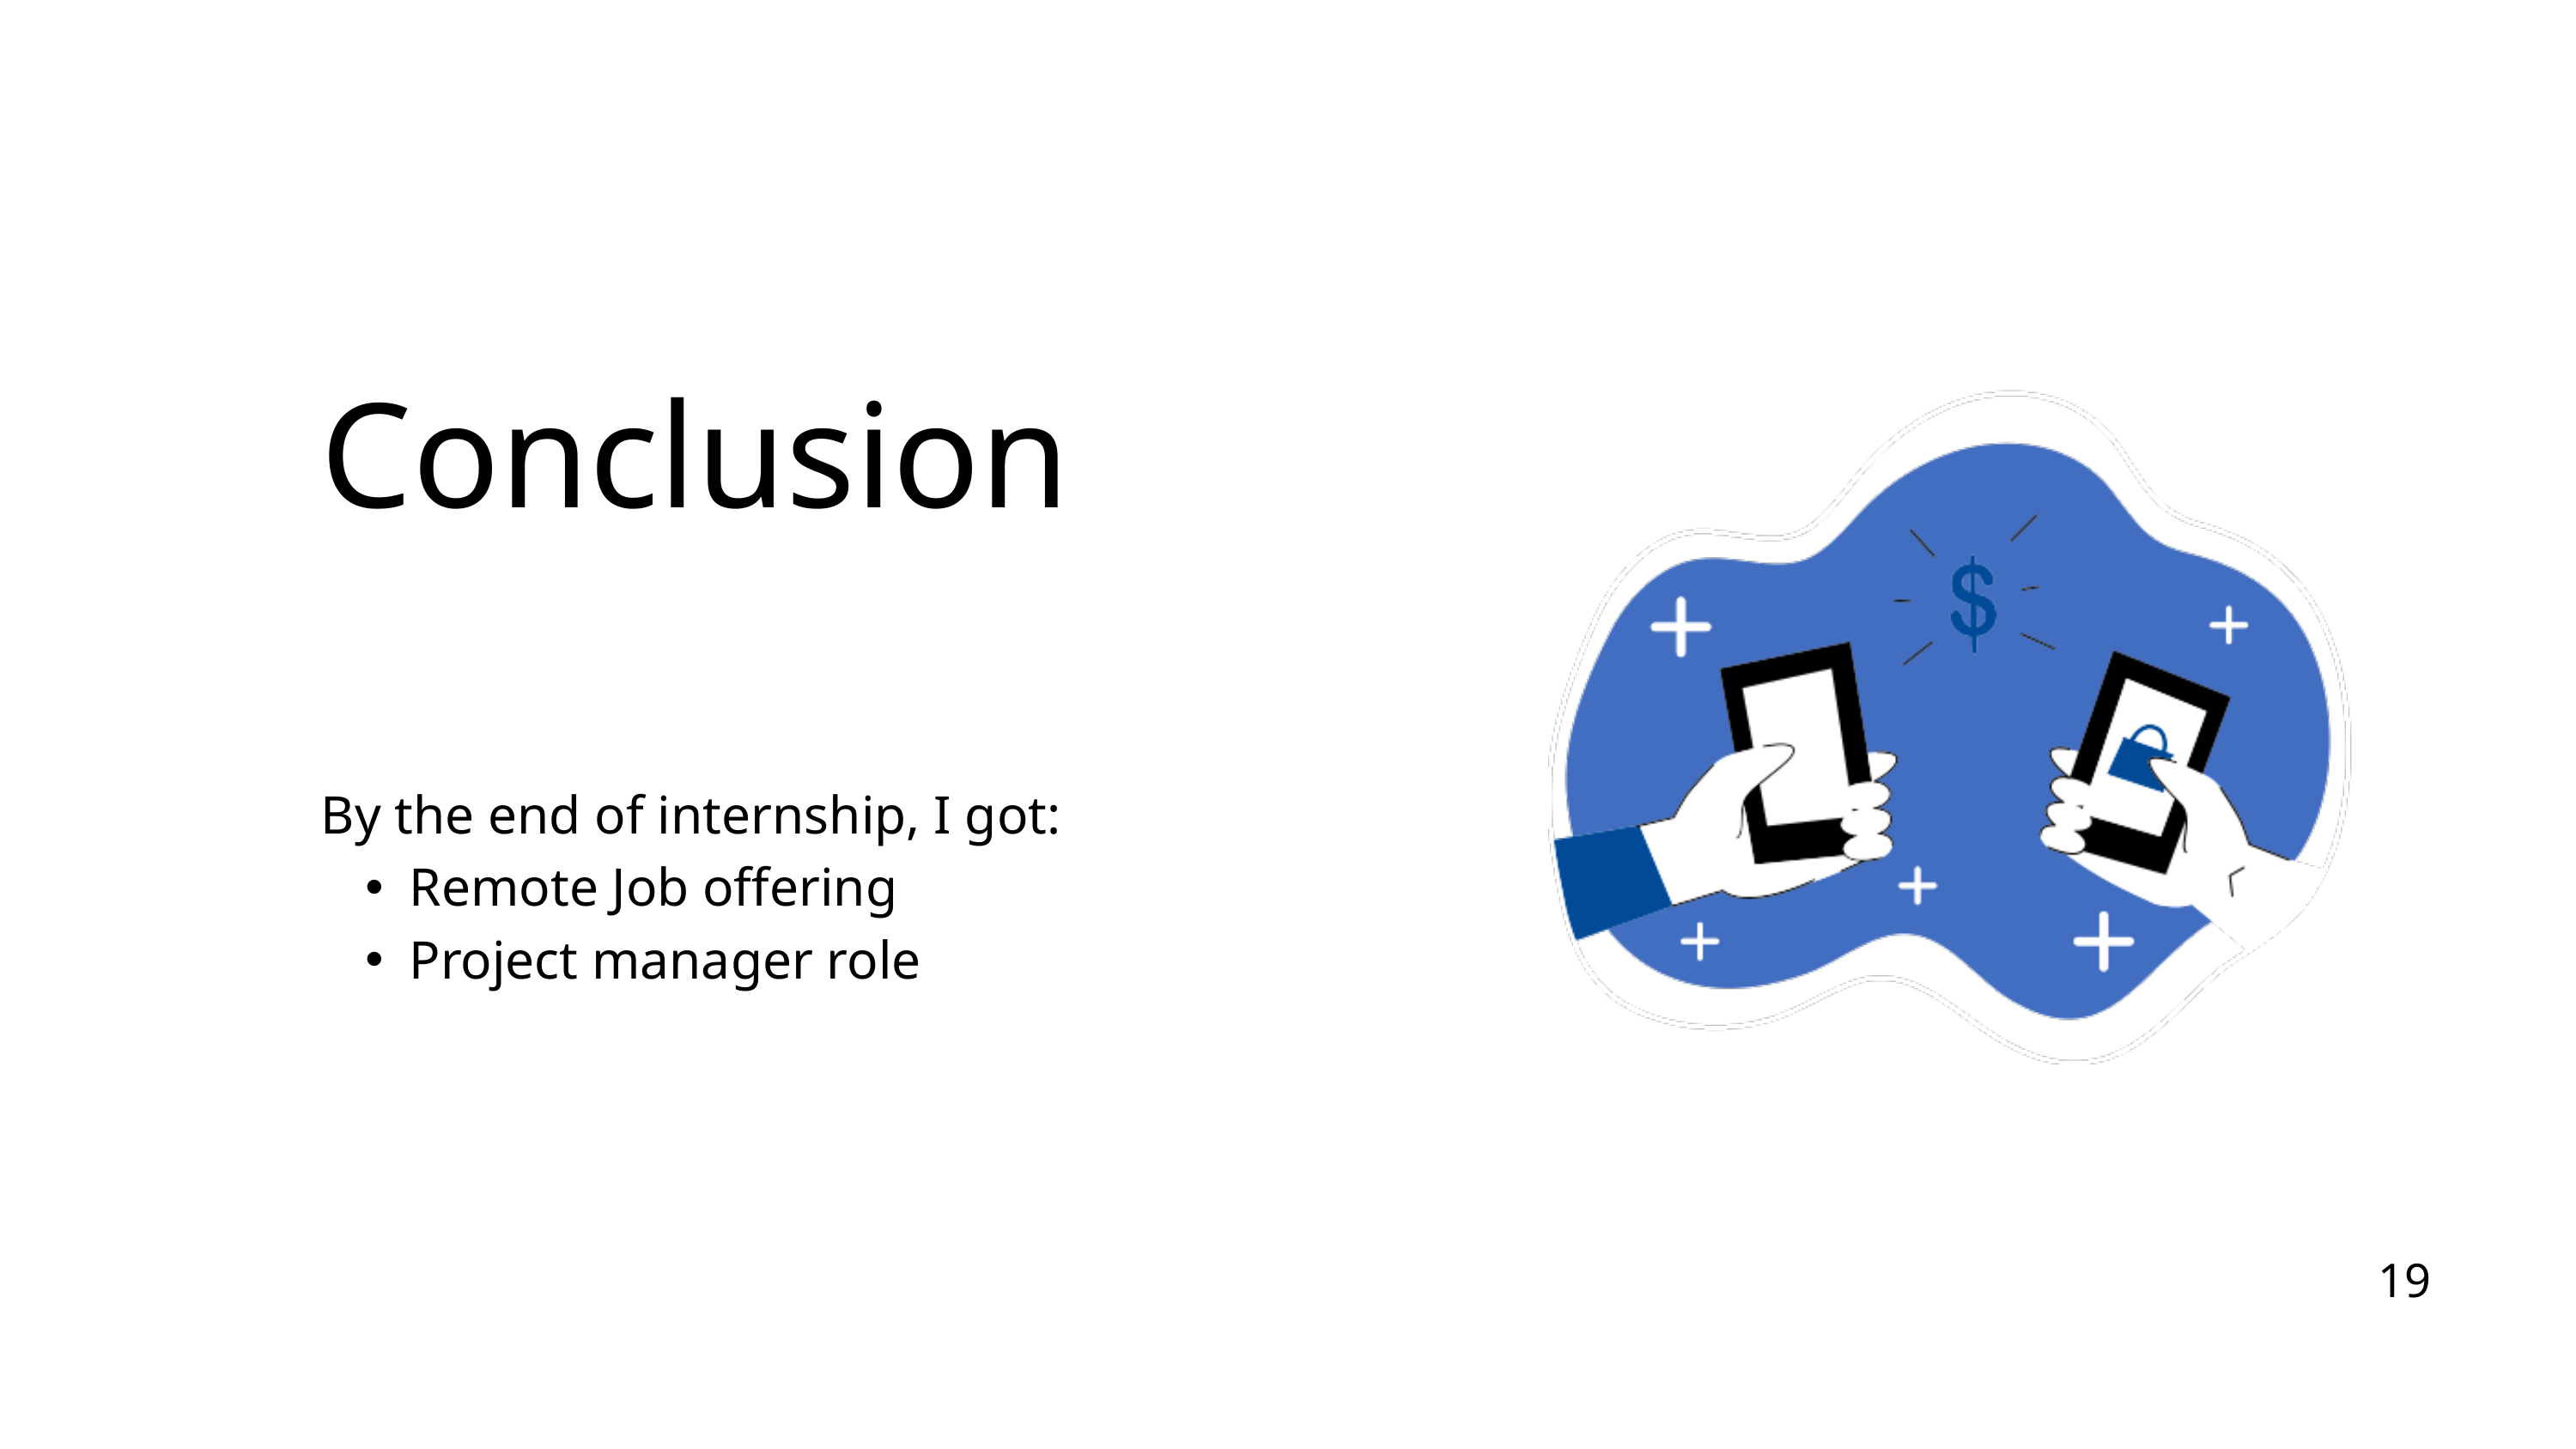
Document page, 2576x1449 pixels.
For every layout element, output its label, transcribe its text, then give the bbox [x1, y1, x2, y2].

table_cell By the end of internship, I got: Remote Job offering Project manager role [299, 614, 1544, 1156]
table_header Conclusion [299, 292, 1544, 606]
text_box 19 [2360, 1241, 2432, 1307]
text_box [1547, 382, 2360, 1066]
